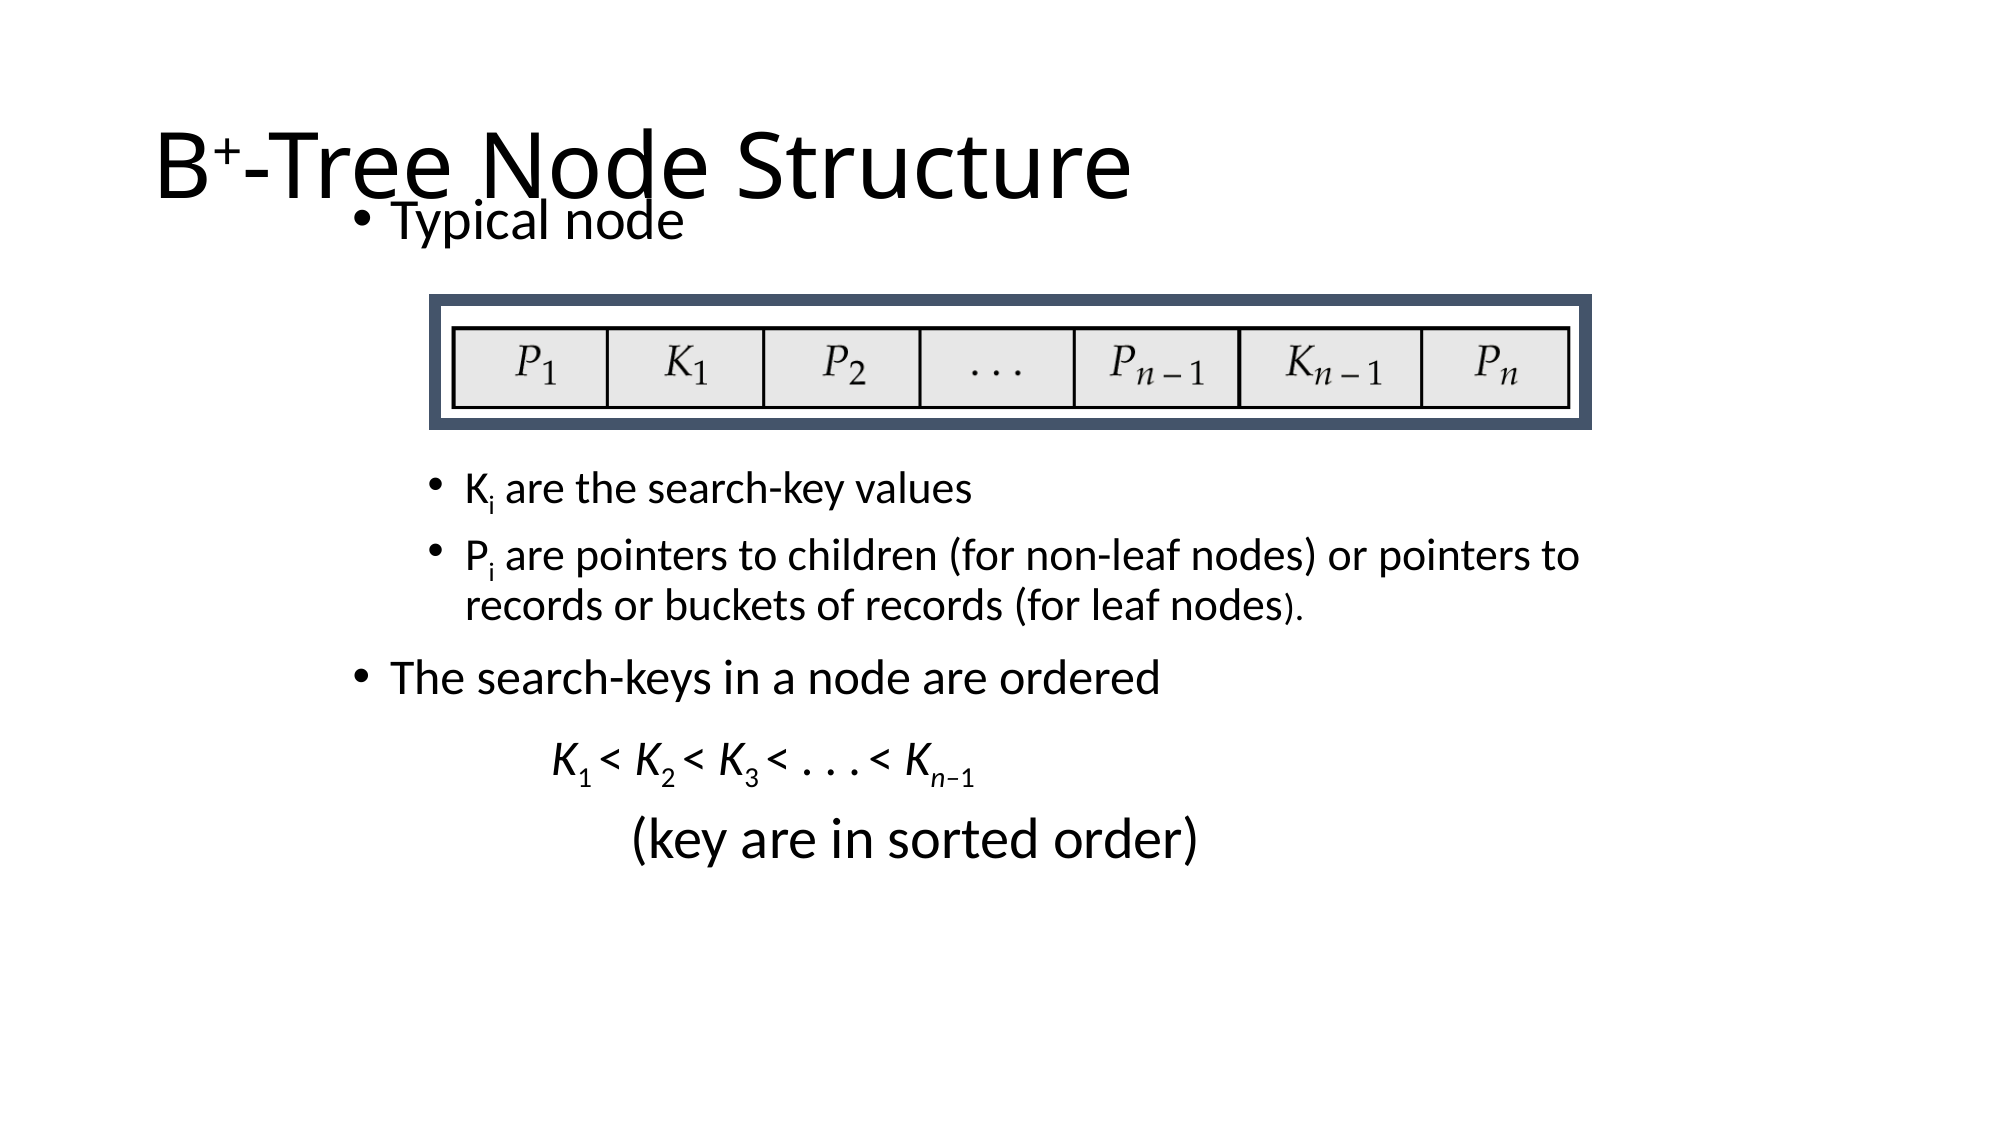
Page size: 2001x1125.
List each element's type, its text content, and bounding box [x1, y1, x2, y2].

list Typical node Ki are the search-key values Pi are pointers to children (for non-leaf nodes) or pointers to records or buckets of records (for leaf nodes). The search-keys in a node are ordered K1 < K2 < K3 < . . . < Kn–1 (key are in sorted order) [337, 181, 1638, 969]
picture [441, 306, 1580, 418]
title B+-Tree Node Structure [137, 59, 1863, 278]
